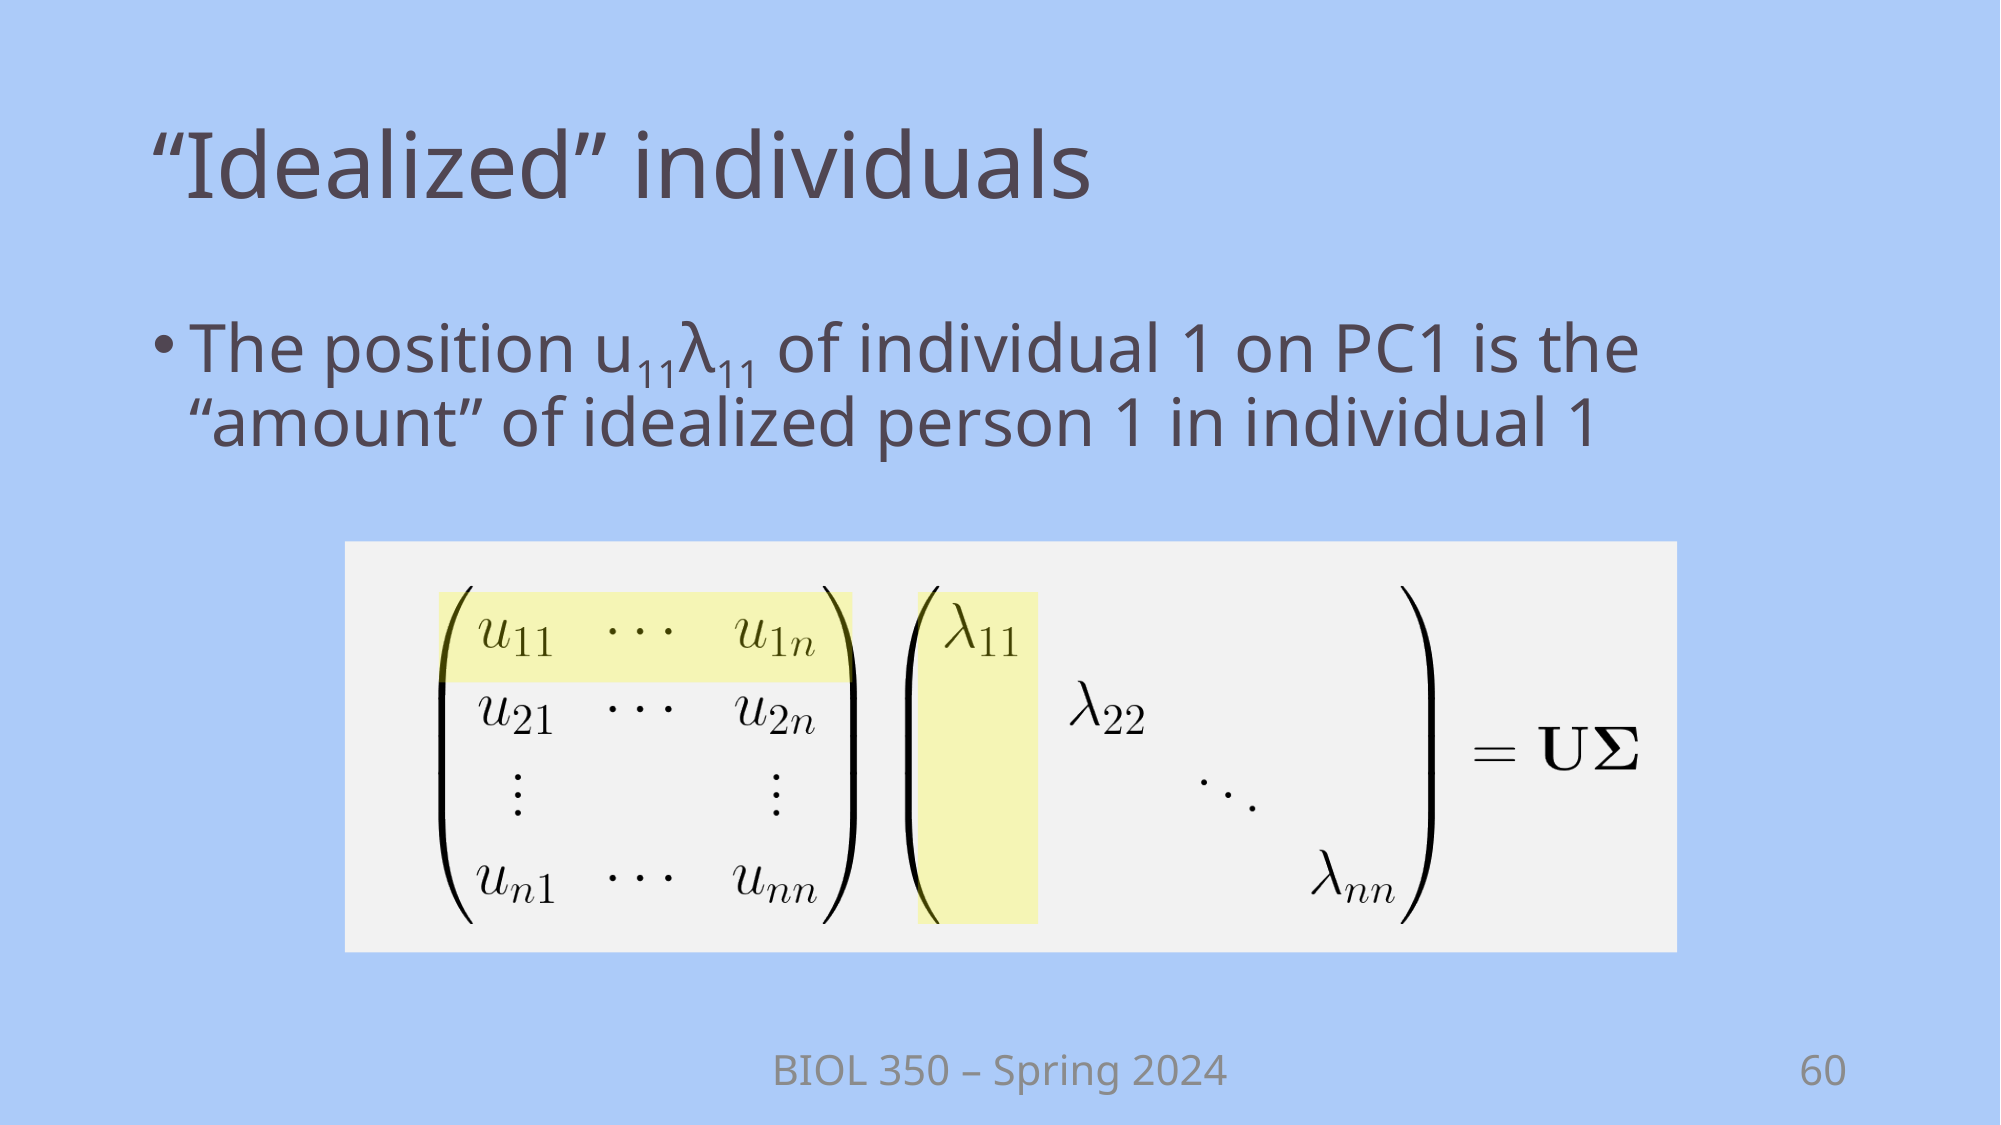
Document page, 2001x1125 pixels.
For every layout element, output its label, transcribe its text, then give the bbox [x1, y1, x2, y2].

title “Idealized” individuals [137, 59, 1863, 278]
picture [438, 584, 1638, 924]
footer BIOL 350 – Spring 2024 [662, 1042, 1338, 1103]
slide_number 60 [1412, 1042, 1863, 1103]
list The position u11λ11 of individual 1 on PC1 is the “amount” of idealized person 1 in individual 1 [137, 299, 1863, 1014]
